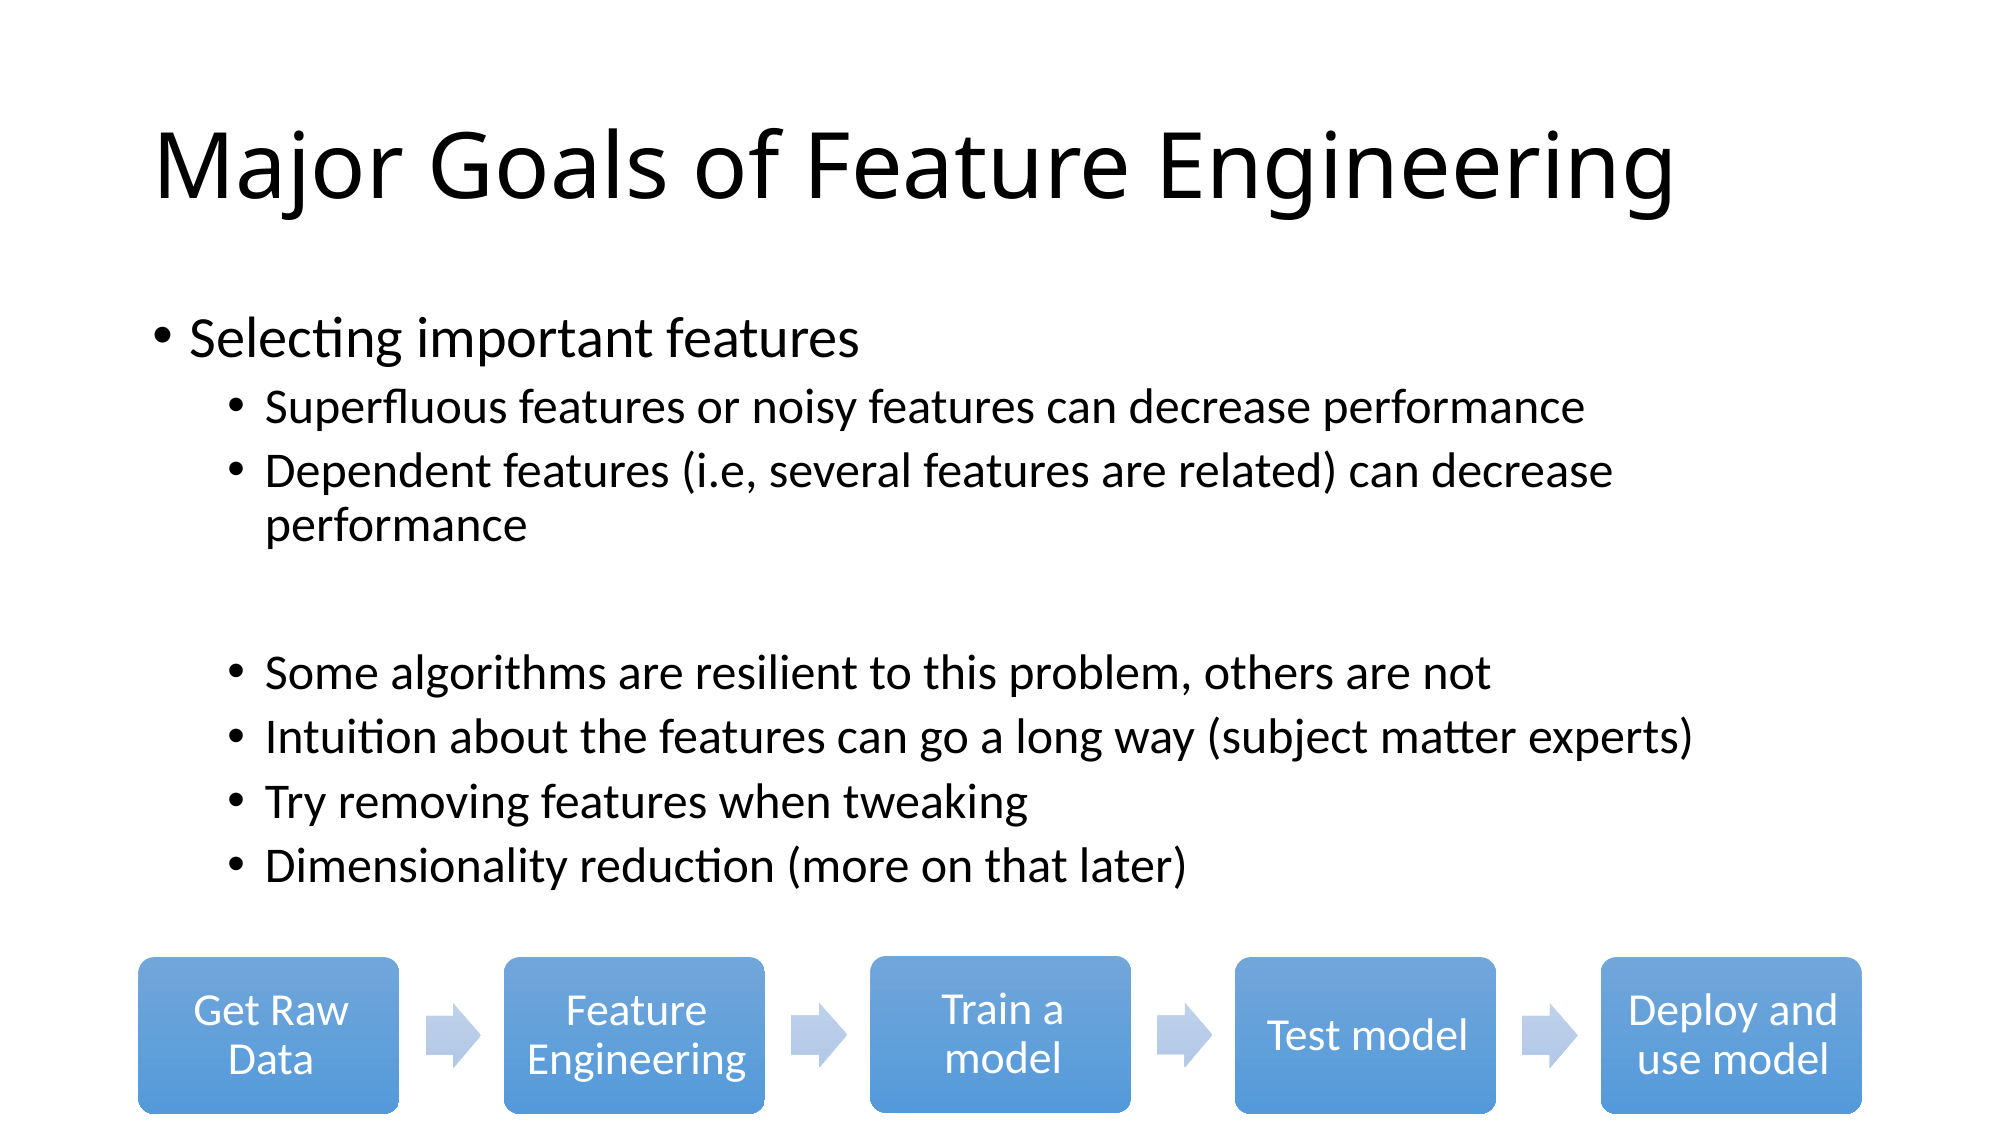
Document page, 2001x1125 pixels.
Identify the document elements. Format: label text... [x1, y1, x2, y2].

title Major Goals of Feature Engineering [137, 59, 1863, 278]
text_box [137, 890, 1863, 1125]
list Selecting important features Superfluous features or noisy features can decrease performance Dependent features (i.e, several features are related) can decrease performance Some algorithms are resilient to this problem, others are not Intuition about the features can go a long way (subject matter experts) Try removing features when tweaking Dimensionality reduction (more on that later) [137, 299, 1863, 890]
